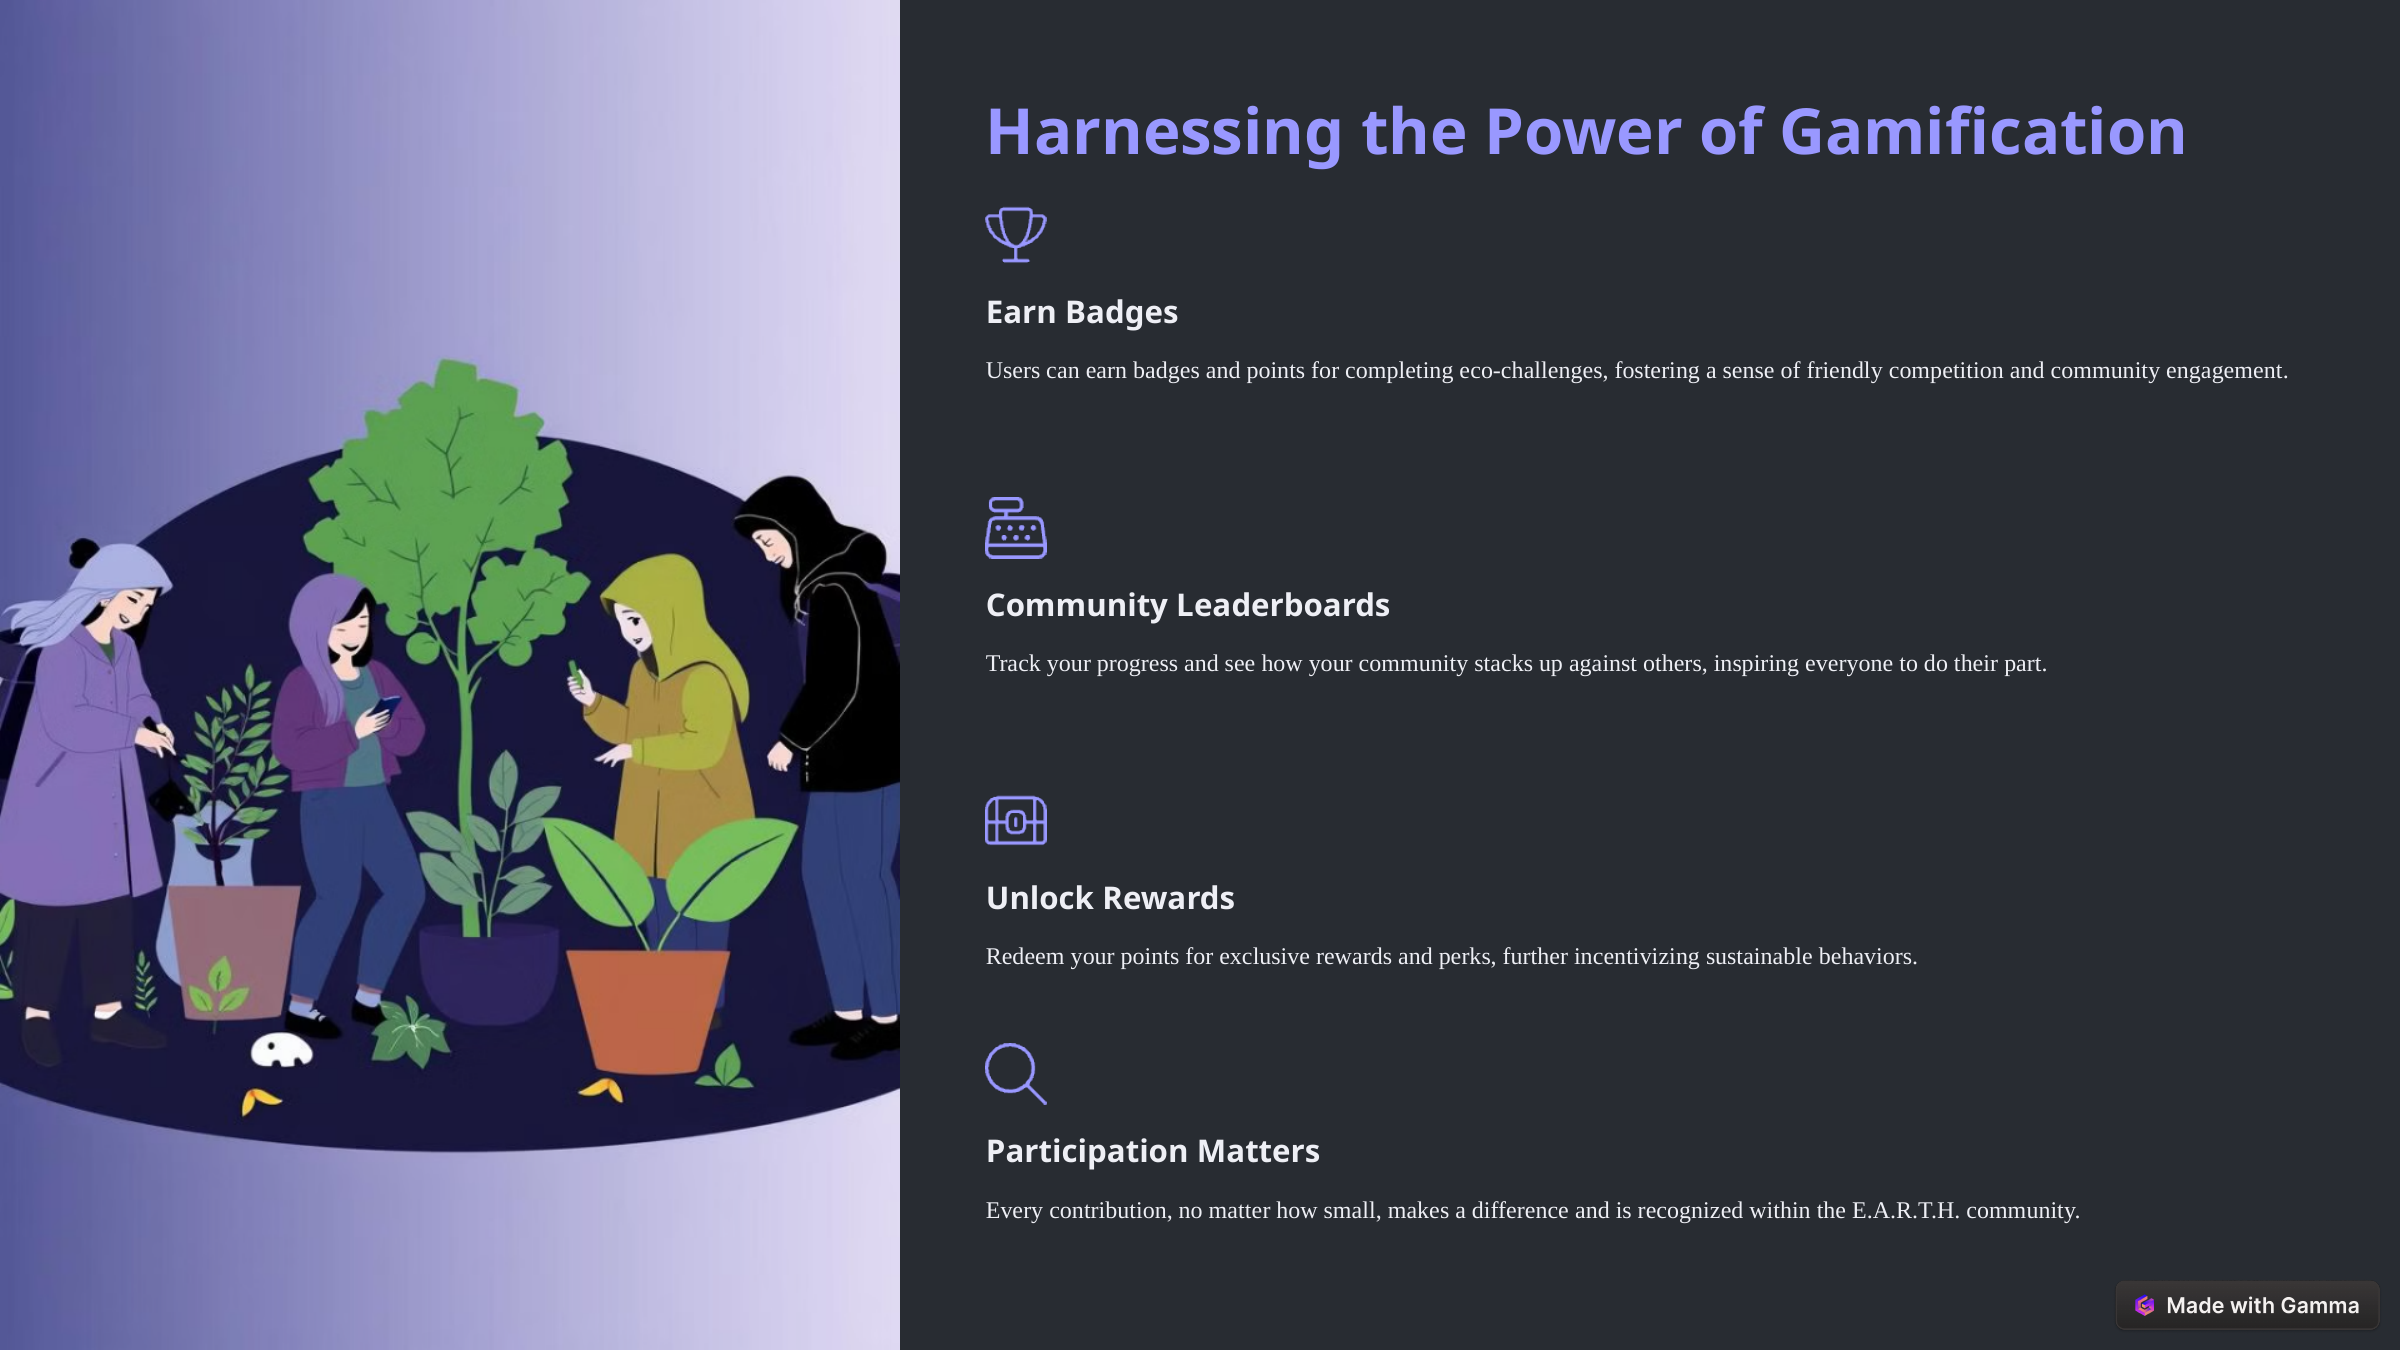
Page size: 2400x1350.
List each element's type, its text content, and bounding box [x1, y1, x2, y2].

text_box Earn Badges [985, 290, 1309, 331]
text_box Users can earn badges and points for completing eco-challenges, fostering a sense of friendly competition and community engagement. [985, 345, 2315, 424]
picture [985, 789, 1048, 852]
text_box Redeem your points for exclusive rewards and perks, further incentivizing sustainable behaviors. [985, 930, 2315, 970]
text_box Participation Matters [985, 1129, 1309, 1170]
text_box Harnessing the Power of Gamification [985, 87, 2058, 168]
text_box Community Leaderboards [985, 583, 1357, 624]
picture [985, 204, 1048, 266]
picture [985, 497, 1048, 559]
text_box Every contribution, no matter how small, makes a difference and is recognized within the E.A.R.T.H. community. [985, 1184, 2315, 1263]
text_box Track your progress and see how your community stacks up against others, inspiring everyone to do their part. [985, 638, 2315, 717]
picture [985, 1043, 1048, 1105]
picture [2106, 1271, 2389, 1339]
text_box Unlock Rewards [985, 875, 1309, 917]
picture [0, 0, 900, 1350]
